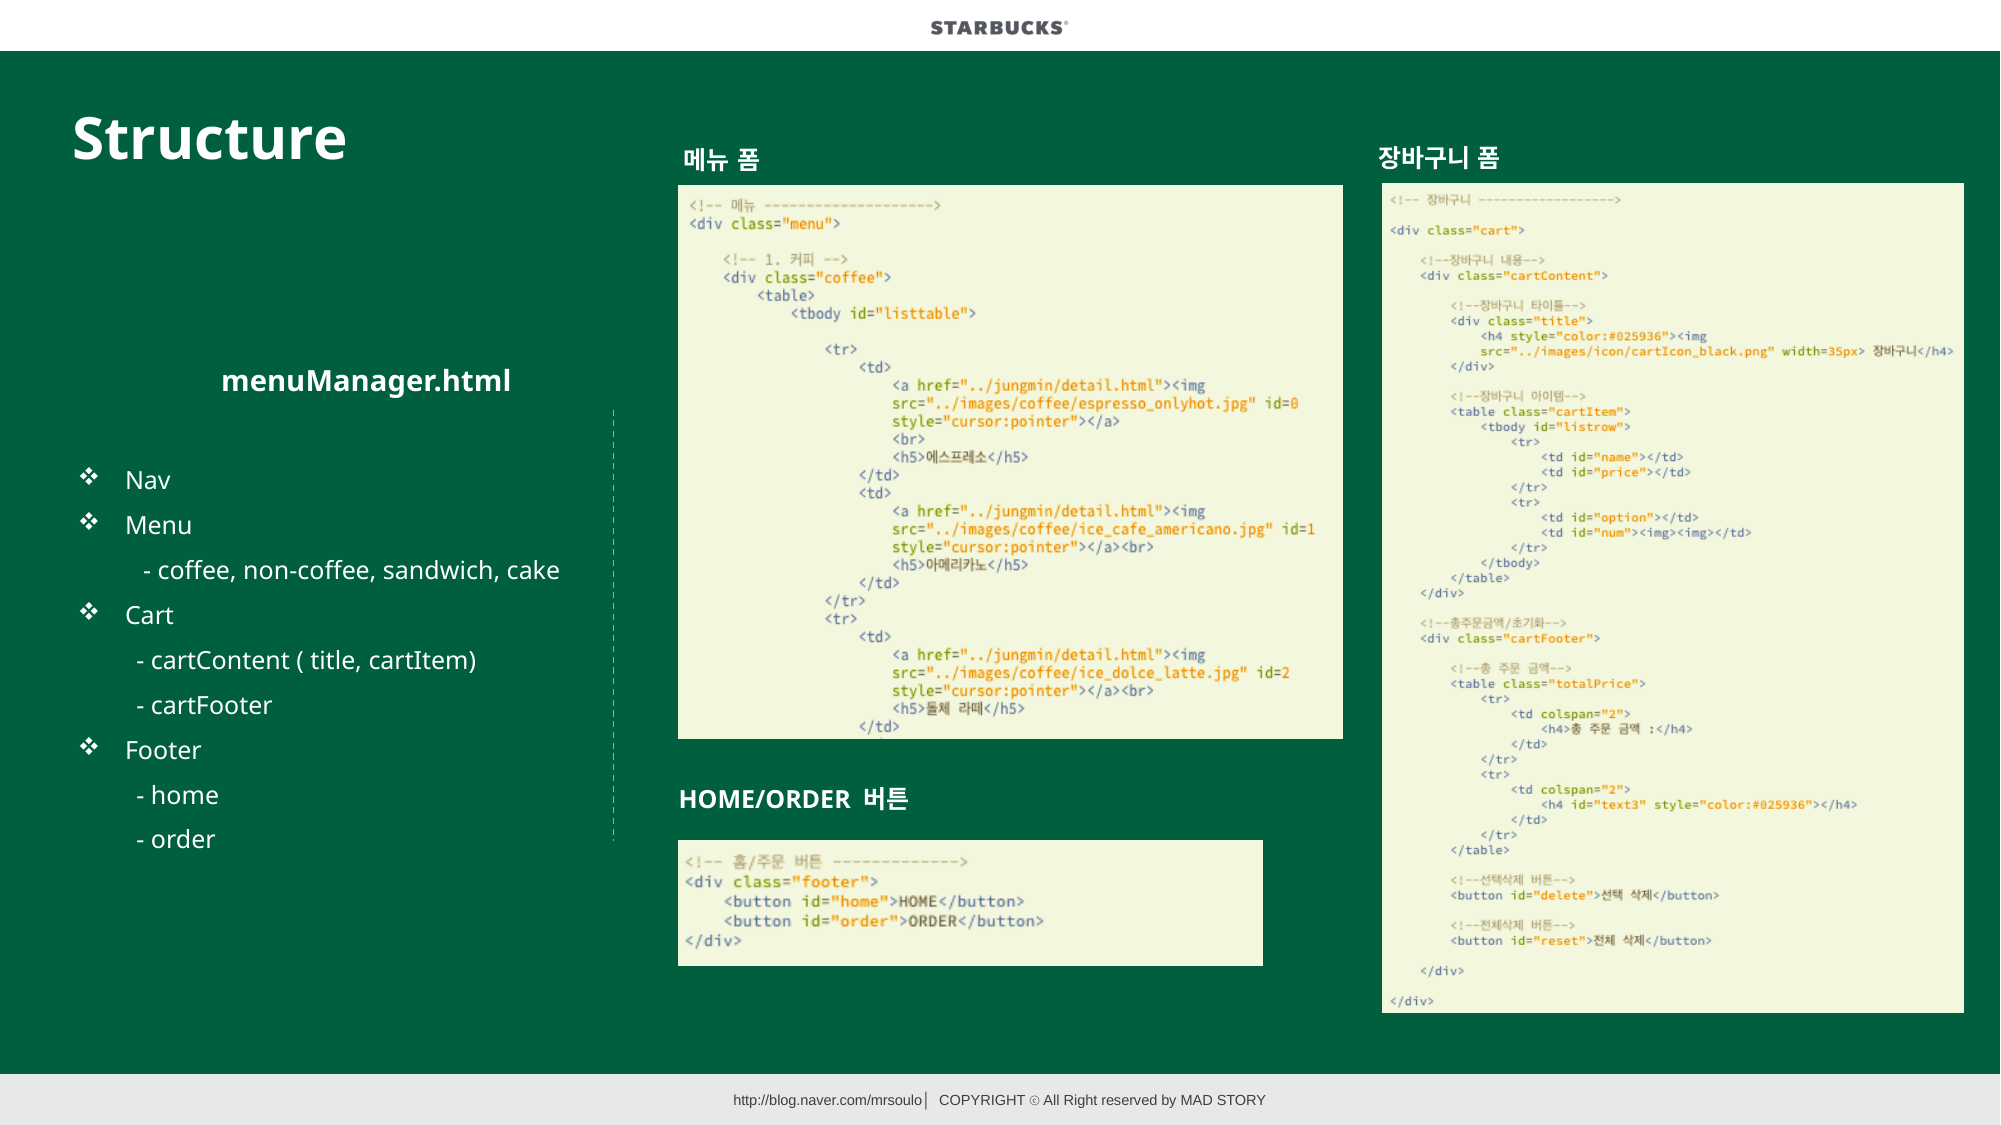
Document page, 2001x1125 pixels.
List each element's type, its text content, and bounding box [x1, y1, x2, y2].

picture [678, 840, 1263, 967]
text_box HOME/ORDER 버튼 [661, 761, 927, 841]
picture [1382, 183, 1964, 1013]
text_box 메뉴 폼 [636, 122, 808, 202]
picture [678, 184, 1343, 739]
picture [929, 17, 1071, 39]
text_box 장바구니 폼 [1328, 119, 1552, 200]
text_box menuManager.html Nav Menu - coffee, non-coffee, sandwich, cake Cart - cartContent ( title, cartItem) - cartFooter Footer - home - order [63, 337, 670, 1014]
text_box Structure [57, 93, 503, 200]
